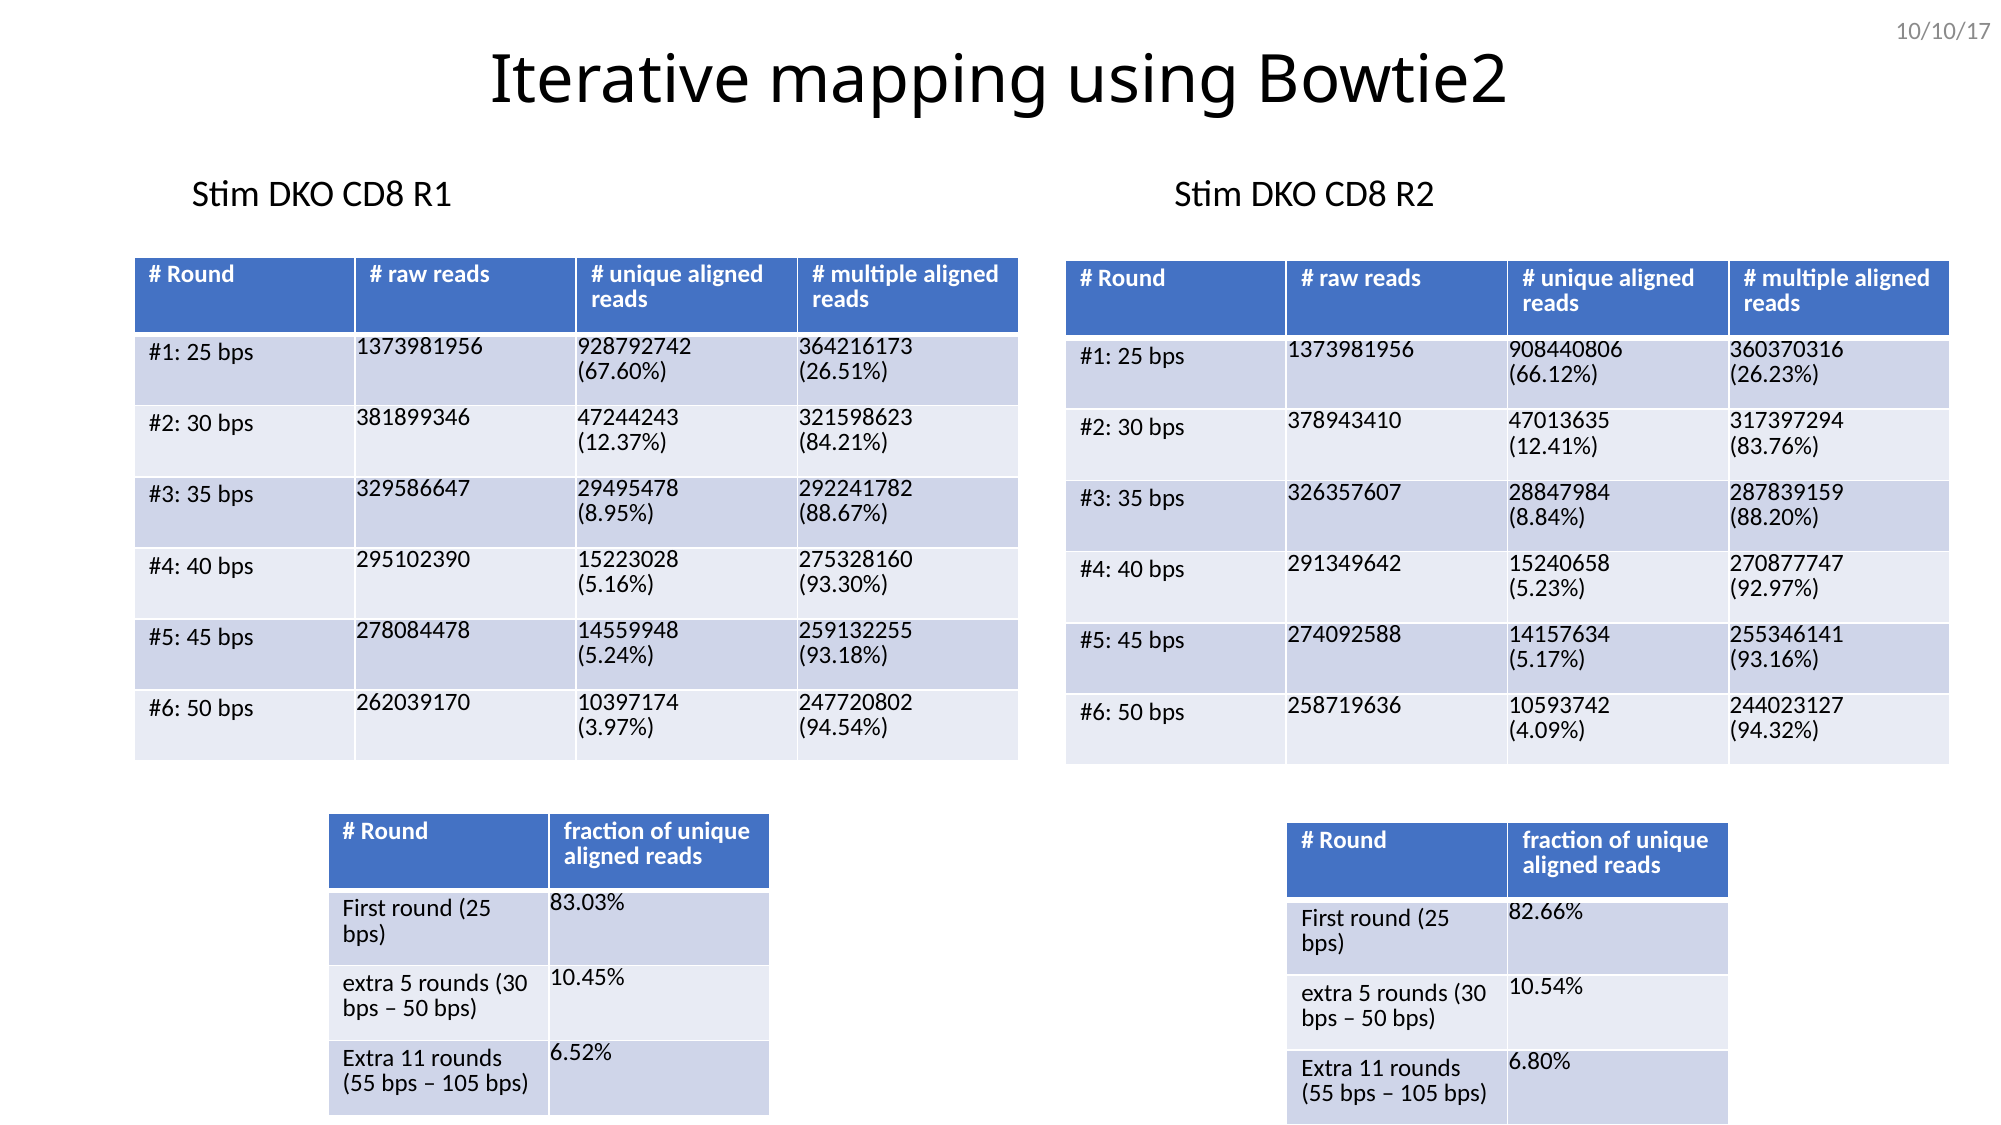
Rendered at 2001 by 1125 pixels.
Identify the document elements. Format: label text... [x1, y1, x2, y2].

table_cell 10.54% [1508, 976, 1728, 1049]
table_cell First round (25 bps) [329, 893, 548, 965]
table_cell 255346141 (93.16%) [1730, 624, 1949, 693]
table_cell 1373981956 [1287, 341, 1507, 408]
table_cell 275328160 (93.30%) [798, 549, 1018, 618]
table_header # Round [1066, 261, 1285, 335]
table_cell 10397174 (3.97%) [577, 691, 797, 760]
table_cell 1373981956 [356, 337, 575, 405]
table_cell 321598623 (84.21%) [798, 406, 1018, 476]
table_cell 274092588 [1287, 624, 1507, 693]
table_cell extra 5 rounds (30 bps – 50 bps) [329, 966, 548, 1040]
table_cell 6.80% [1508, 1051, 1728, 1124]
table_cell 10593742 (4.09%) [1508, 695, 1728, 764]
table_cell 82.66% [1508, 903, 1728, 974]
table_cell 29495478 (8.95%) [577, 478, 797, 547]
table_cell 244023127 (94.32%) [1730, 695, 1949, 764]
table_cell 292241782 (88.67%) [798, 478, 1018, 547]
table_cell 247720802 (94.54%) [798, 691, 1018, 760]
table_cell 381899346 [356, 406, 575, 476]
table_cell 329586647 [356, 478, 575, 547]
table_cell 291349642 [1287, 552, 1507, 622]
table_cell 258719636 [1287, 695, 1507, 764]
table_cell 15223028 (5.16%) [577, 549, 797, 618]
table_cell #1: 25 bps [135, 337, 354, 405]
table_cell 6.52% [550, 1041, 769, 1115]
table_header # unique aligned reads [577, 258, 797, 332]
table_cell 317397294 (83.76%) [1730, 410, 1949, 480]
table_header # Round [1287, 823, 1507, 897]
table_cell 14157634 (5.17%) [1508, 624, 1728, 693]
table_cell #2: 30 bps [135, 406, 354, 476]
table_header # raw reads [356, 258, 575, 332]
table_cell #3: 35 bps [1066, 481, 1285, 551]
table_header fraction of unique aligned reads [1508, 823, 1728, 897]
table_cell 378943410 [1287, 410, 1507, 480]
table_cell 15240658 (5.23%) [1508, 552, 1728, 622]
table_cell #1: 25 bps [1066, 341, 1285, 408]
table_cell 47244243 (12.37%) [577, 406, 797, 476]
table_cell #6: 50 bps [1066, 695, 1285, 764]
table_cell 295102390 [356, 549, 575, 618]
text_box Stim DKO CD8 R1 [177, 161, 468, 221]
table_cell 360370316 (26.23%) [1730, 341, 1949, 408]
table_cell #3: 35 bps [135, 478, 354, 547]
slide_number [1880, 0, 2000, 60]
table_header # Round [135, 258, 354, 332]
table_cell 287839159 (88.20%) [1730, 481, 1949, 551]
text_box Stim DKO CD8 R2 [1159, 161, 1450, 221]
table_cell 364216173 (26.51%) [798, 337, 1018, 405]
title Iterative mapping using Bowtie2 [137, 0, 1863, 162]
table_cell 278084478 [356, 620, 575, 689]
table_header # multiple aligned reads [798, 258, 1018, 332]
table_cell #6: 50 bps [135, 691, 354, 760]
table_cell 47013635 (12.41%) [1508, 410, 1728, 480]
table_cell #2: 30 bps [1066, 410, 1285, 480]
table_cell 83.03% [550, 893, 769, 965]
table_cell 14559948 (5.24%) [577, 620, 797, 689]
table_cell extra 5 rounds (30 bps – 50 bps) [1287, 976, 1507, 1049]
table_cell 270877747 (92.97%) [1730, 552, 1949, 622]
table_header # multiple aligned reads [1730, 261, 1949, 335]
table_header # Round [329, 814, 548, 888]
table_cell 28847984 (8.84%) [1508, 481, 1728, 551]
table_cell 326357607 [1287, 481, 1507, 551]
table_cell First round (25 bps) [1287, 903, 1507, 974]
table_cell 908440806 (66.12%) [1508, 341, 1728, 408]
table_cell 262039170 [356, 691, 575, 760]
table_cell Extra 11 rounds (55 bps – 105 bps) [329, 1041, 548, 1115]
table_cell 259132255 (93.18%) [798, 620, 1018, 689]
table_cell #4: 40 bps [135, 549, 354, 618]
table_cell #5: 45 bps [1066, 624, 1285, 693]
table_cell 928792742 (67.60%) [577, 337, 797, 405]
table_cell 10.45% [550, 966, 769, 1040]
table_cell #4: 40 bps [1066, 552, 1285, 622]
table_cell Extra 11 rounds (55 bps – 105 bps) [1287, 1051, 1507, 1124]
table_header fraction of unique aligned reads [550, 814, 769, 888]
table_header # unique aligned reads [1508, 261, 1728, 335]
table_cell #5: 45 bps [135, 620, 354, 689]
table_header # raw reads [1287, 261, 1507, 335]
